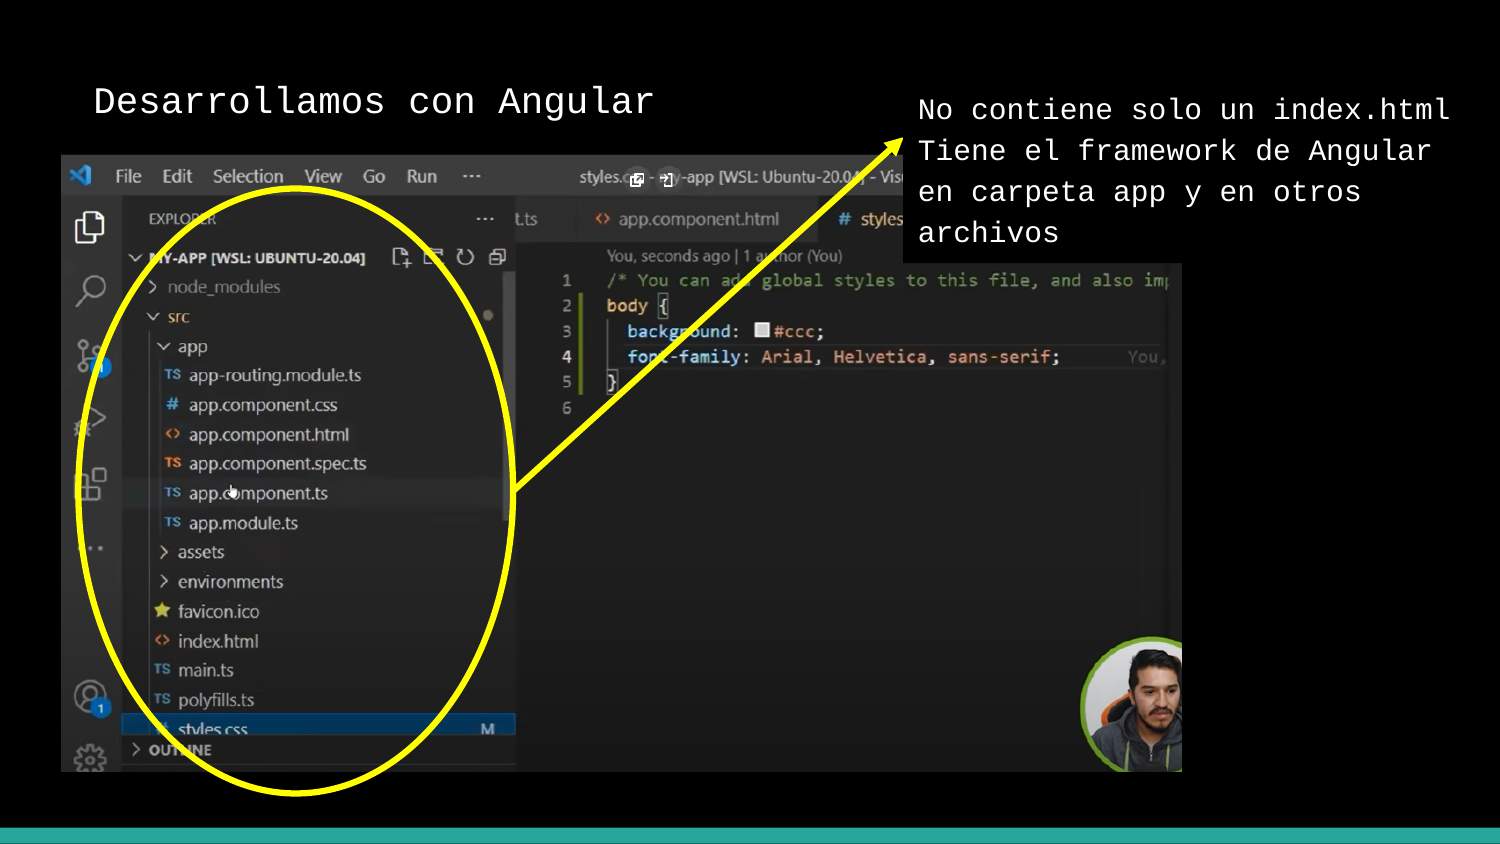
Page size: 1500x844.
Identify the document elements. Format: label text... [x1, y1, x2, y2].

picture [61, 154, 1182, 772]
list No contiene solo un index.html Tiene el framework de Angular en carpeta app y en otros archivos [903, 69, 1493, 264]
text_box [512, 136, 904, 492]
text_box [229, 779, 363, 794]
list Desarrollamos con Angular [78, 53, 695, 152]
